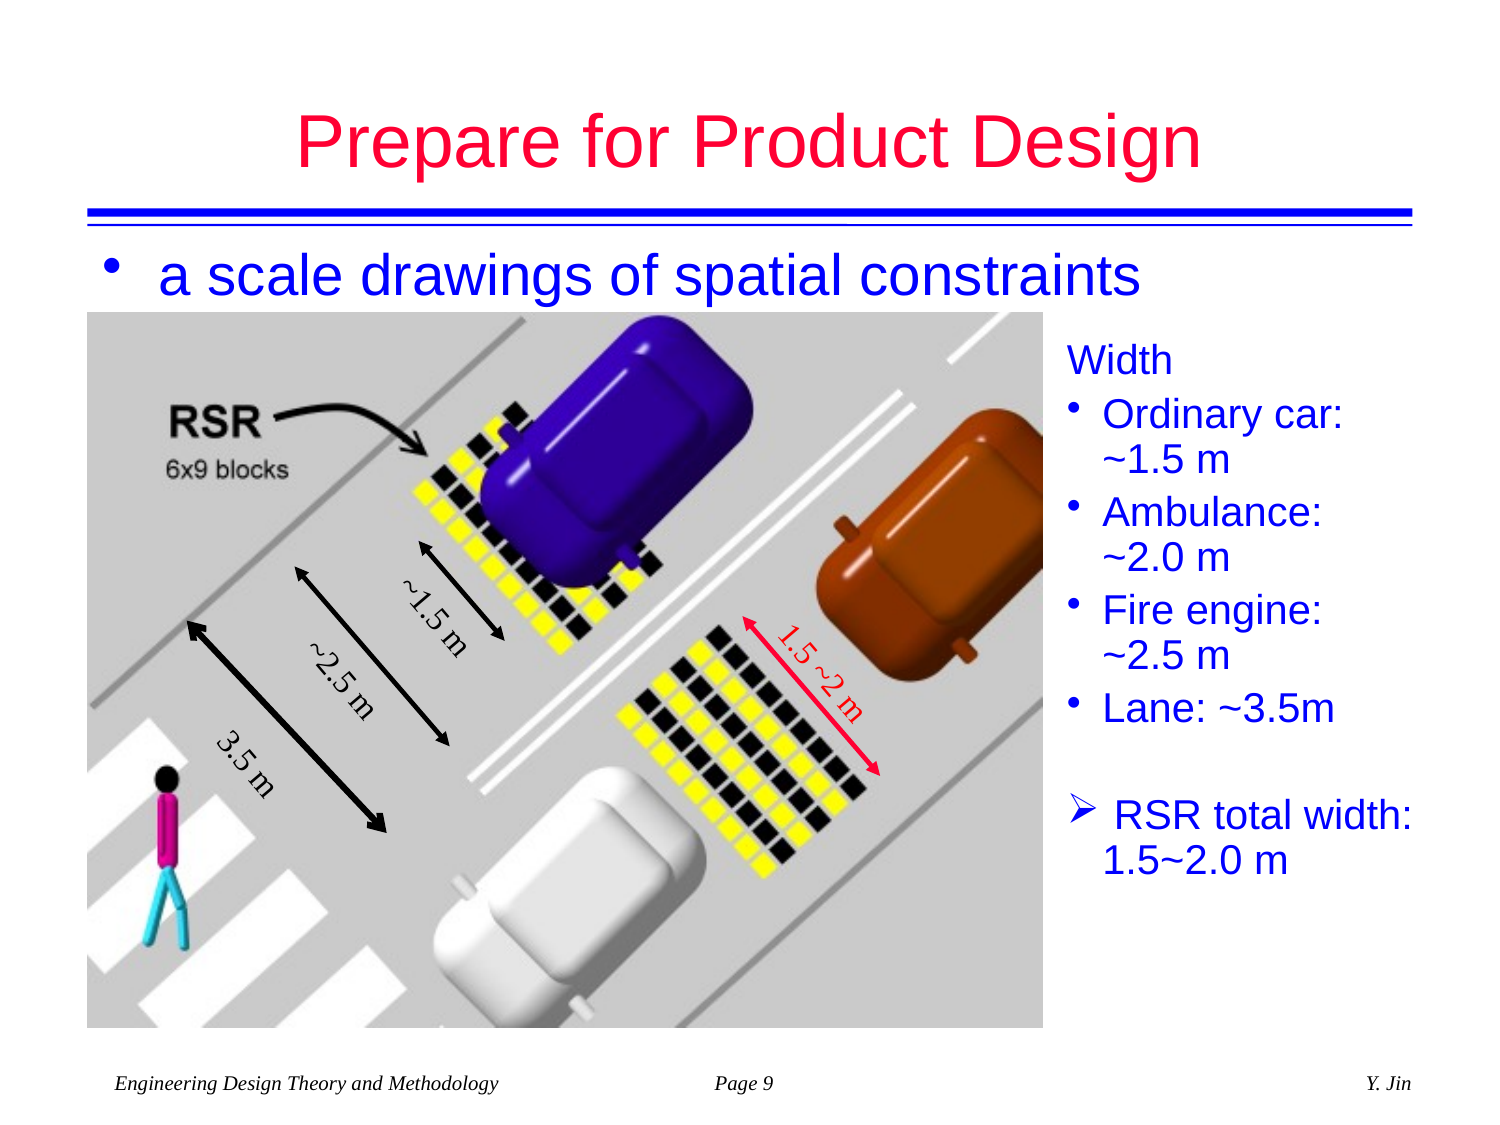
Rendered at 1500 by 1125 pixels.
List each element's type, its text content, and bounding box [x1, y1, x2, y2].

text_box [418, 540, 505, 642]
title Prepare for Product Design [87, 62, 1413, 213]
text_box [294, 566, 450, 747]
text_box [87, 312, 1043, 1029]
text_box Width Ordinary car: ~1.5 m Ambulance: ~2.0 m Fire engine: ~2.5 m Lane: ~3.5m RSR total width: 1.5~2.0 m [1051, 331, 1454, 1028]
list a scale drawings of spatial constraints [87, 237, 1413, 428]
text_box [742, 615, 881, 777]
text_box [186, 620, 387, 834]
